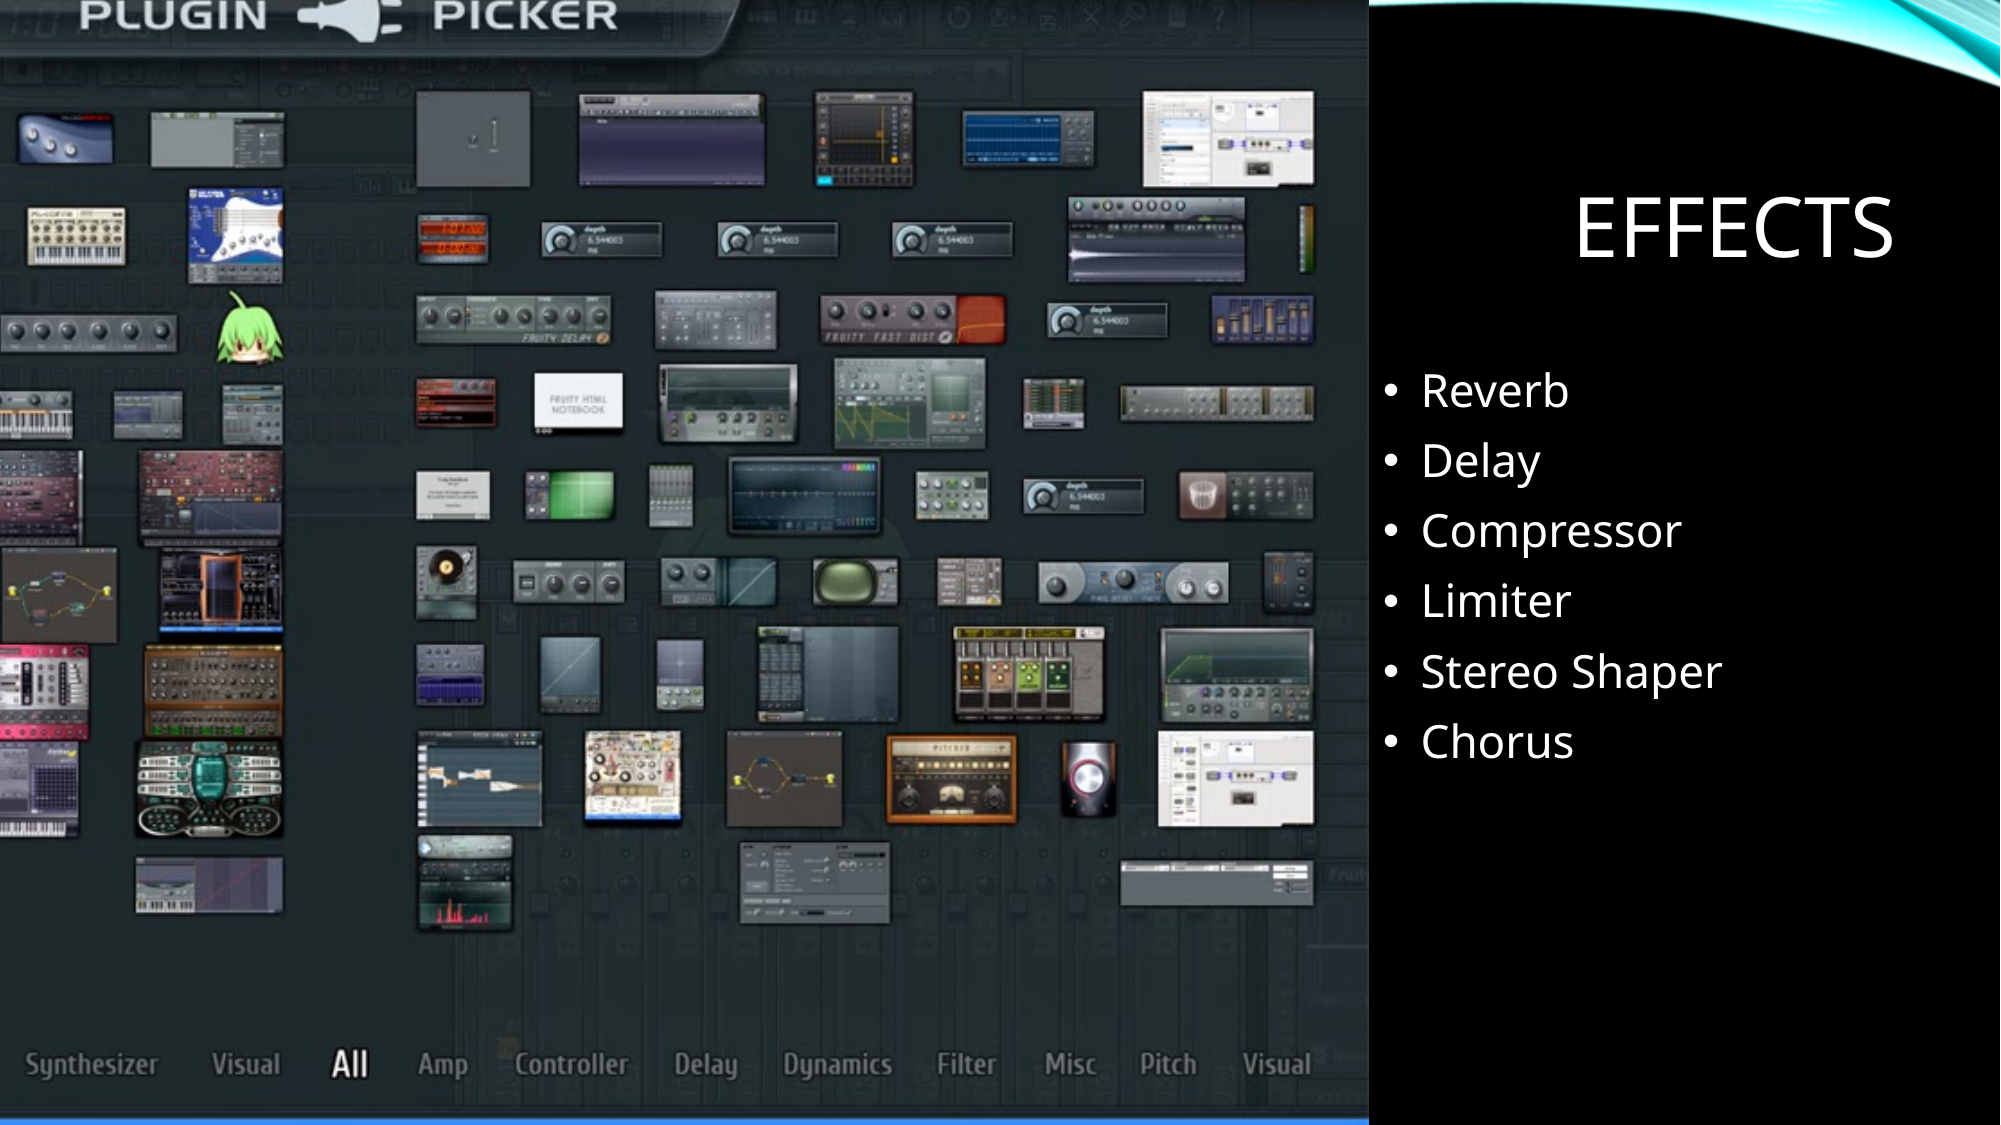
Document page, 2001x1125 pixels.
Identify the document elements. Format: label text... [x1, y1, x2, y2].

title Effects [1369, 124, 1912, 337]
list Reverb Delay Compressor Limiter Stereo Shaper Chorus [1369, 360, 1888, 1021]
picture [0, 0, 2000, 1125]
